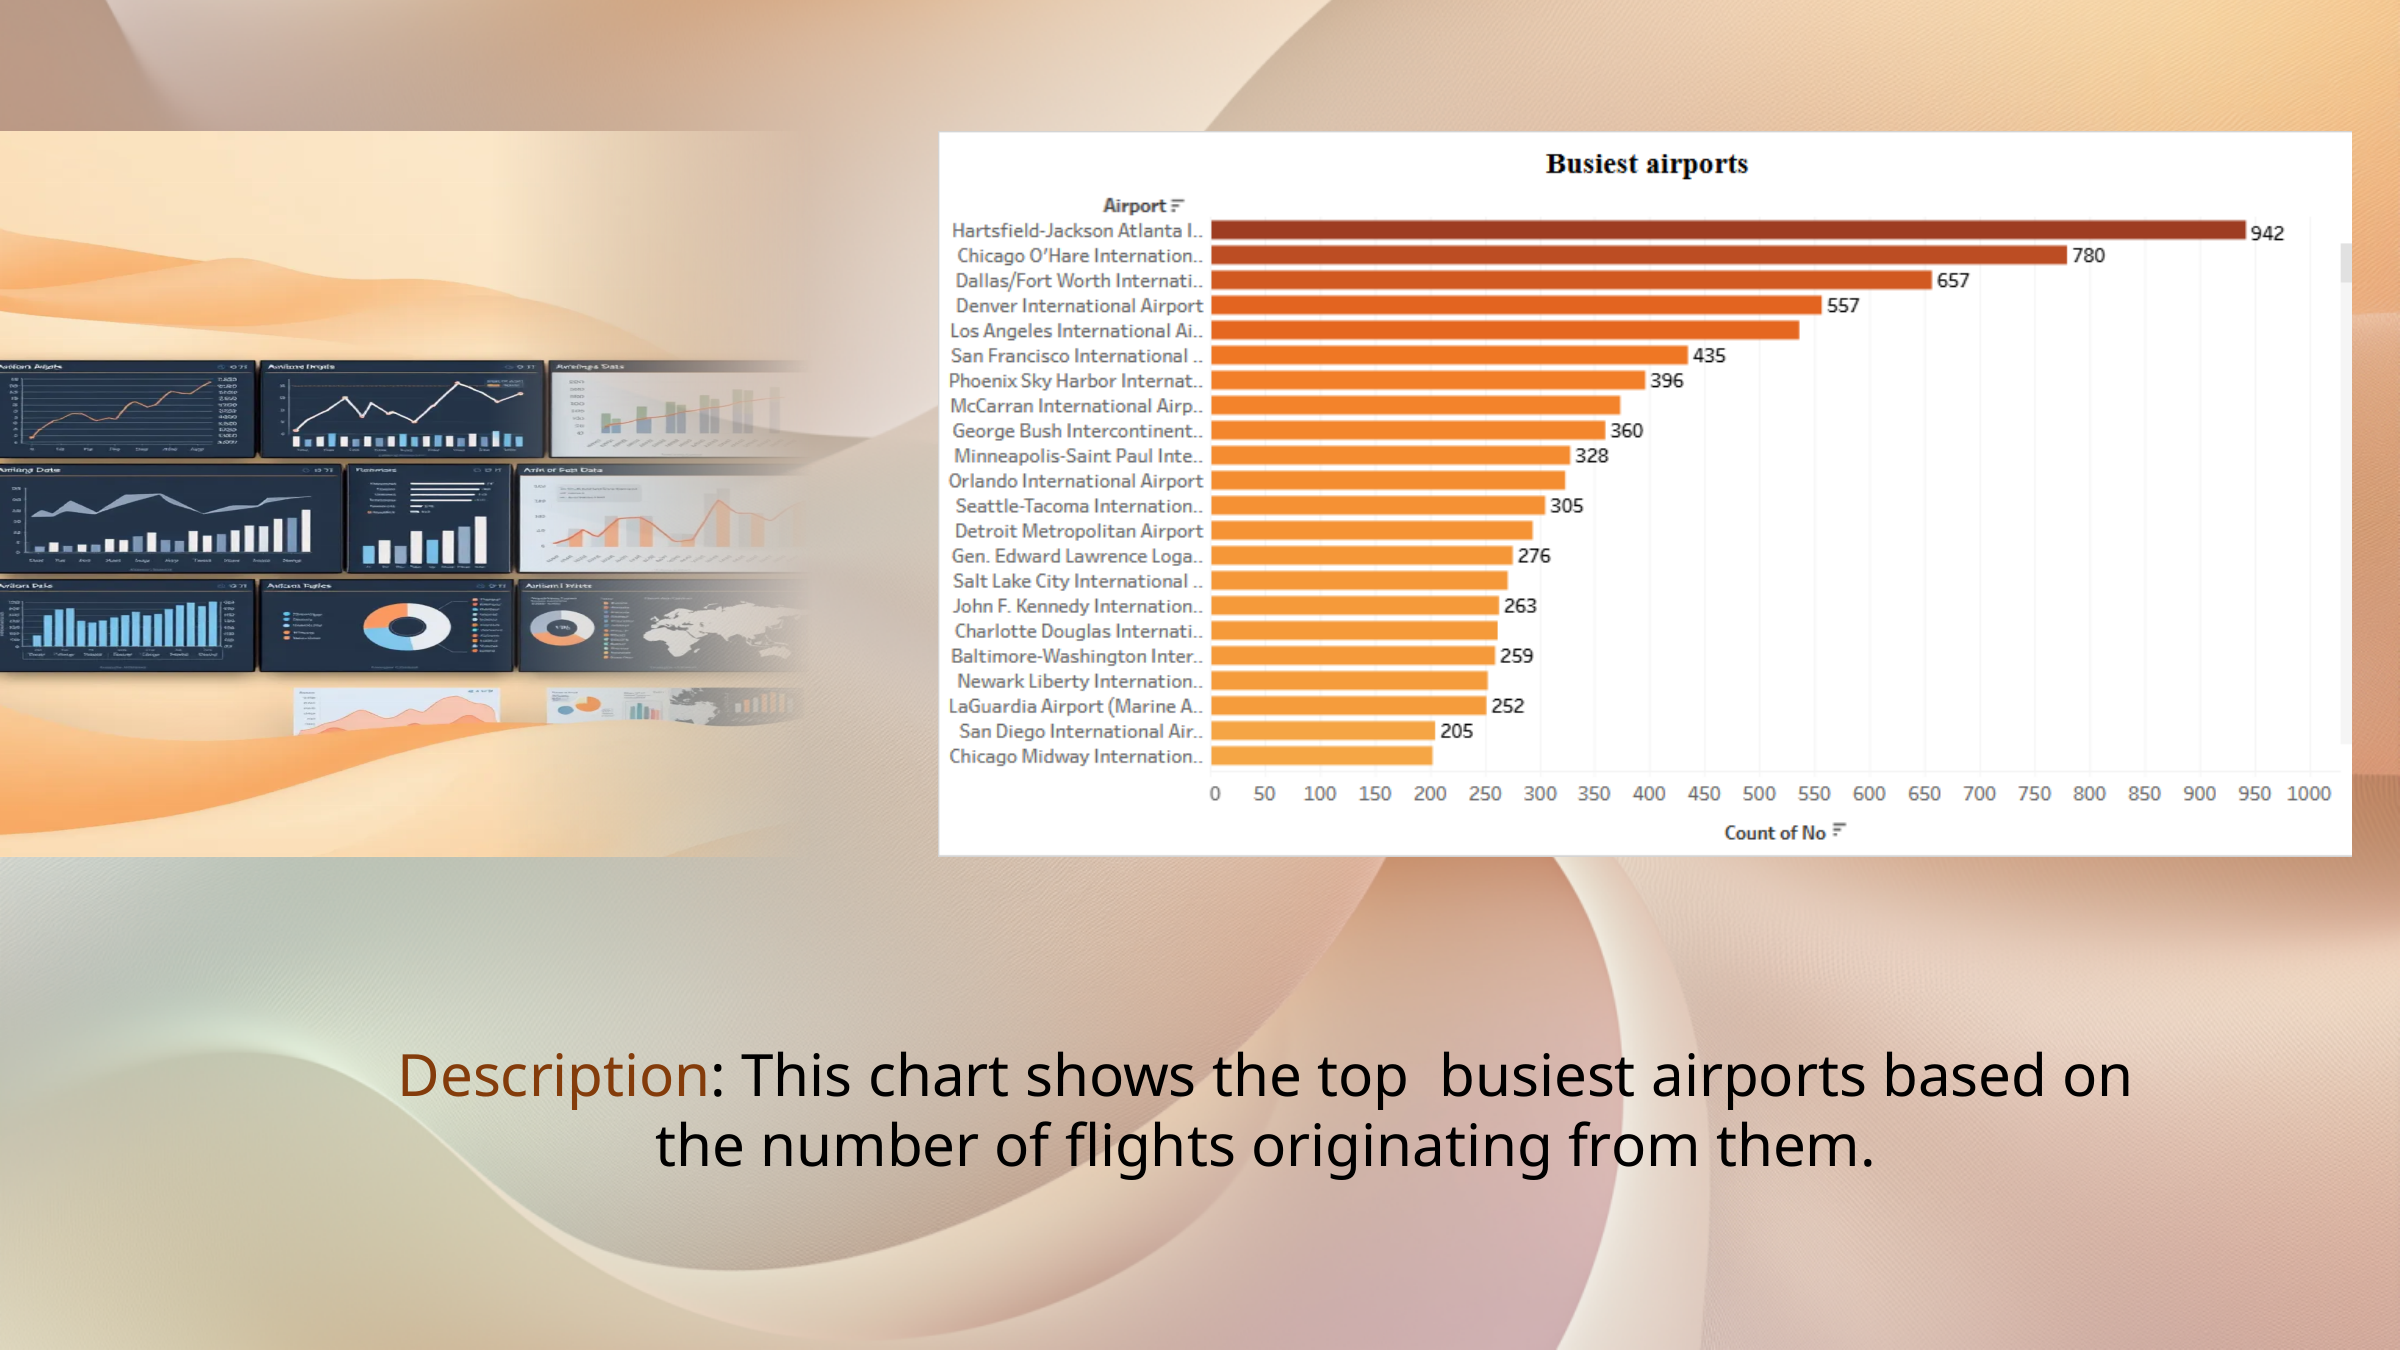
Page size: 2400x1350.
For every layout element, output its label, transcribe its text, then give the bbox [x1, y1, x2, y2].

text_box Description: This chart shows the top busiest airports based on the number of flights originating from them. [338, 1030, 2194, 1186]
picture [0, 0, 2400, 1350]
